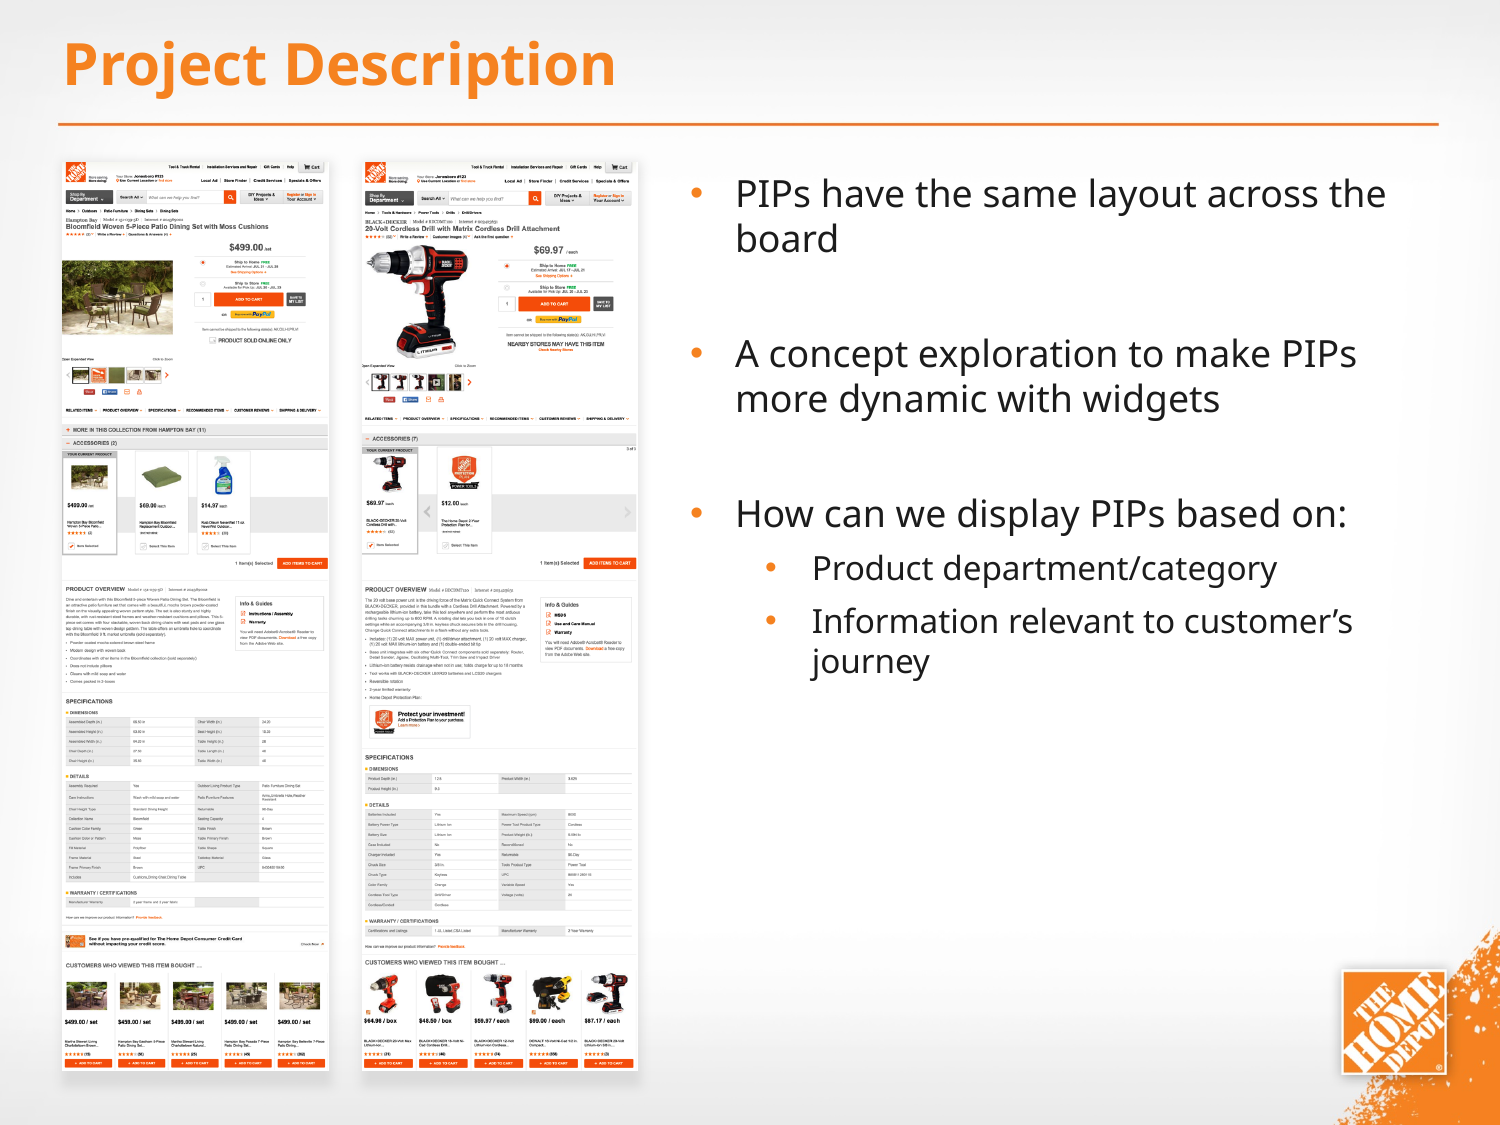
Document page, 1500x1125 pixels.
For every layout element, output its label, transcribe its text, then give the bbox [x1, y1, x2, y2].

list PIPs have the same layout across the board A concept exploration to make PIPs more dynamic with widgets How can we display PIPs based on: Product department/category Information relevant to customer’s journey [675, 162, 1440, 905]
title Project Description [48, 0, 1398, 125]
picture [0, 0, 1500, 1125]
